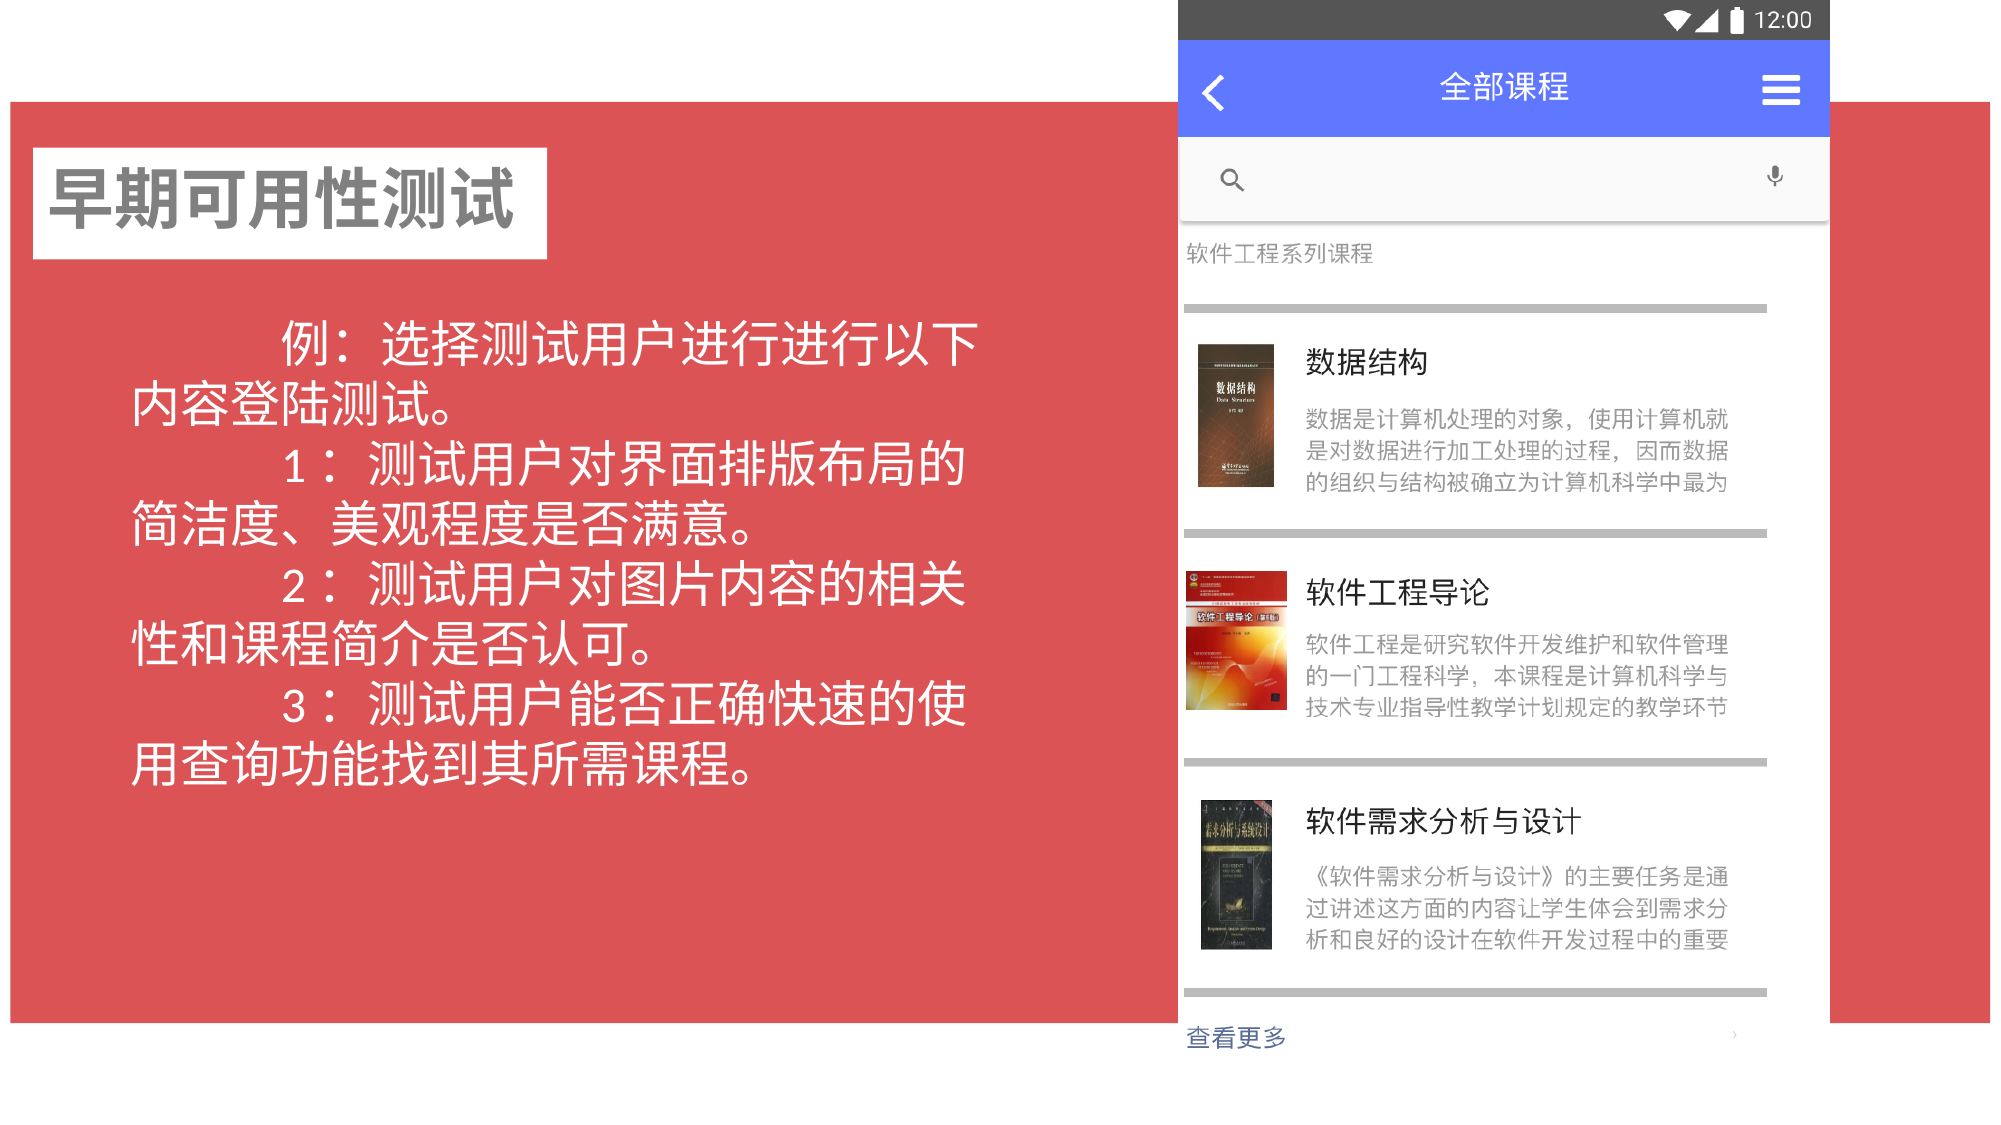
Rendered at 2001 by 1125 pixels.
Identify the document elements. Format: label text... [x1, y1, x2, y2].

text_box 例：选择测试用户进行进行以下内容登陆测试。 1：测试用户对界面排版布局的简洁度、美观程度是否满意。 2：测试用户对图片内容的相关性和课程简介是否认可。 3：测试用户能否正确快速的使用查询功能找到其所需课程。 [115, 305, 1000, 800]
text_box [32, 147, 548, 260]
text_box 早期可用性测试 [33, 149, 548, 244]
text_box [9, 101, 1178, 1024]
picture [1178, 0, 1830, 1125]
text_box [1830, 101, 1991, 1024]
